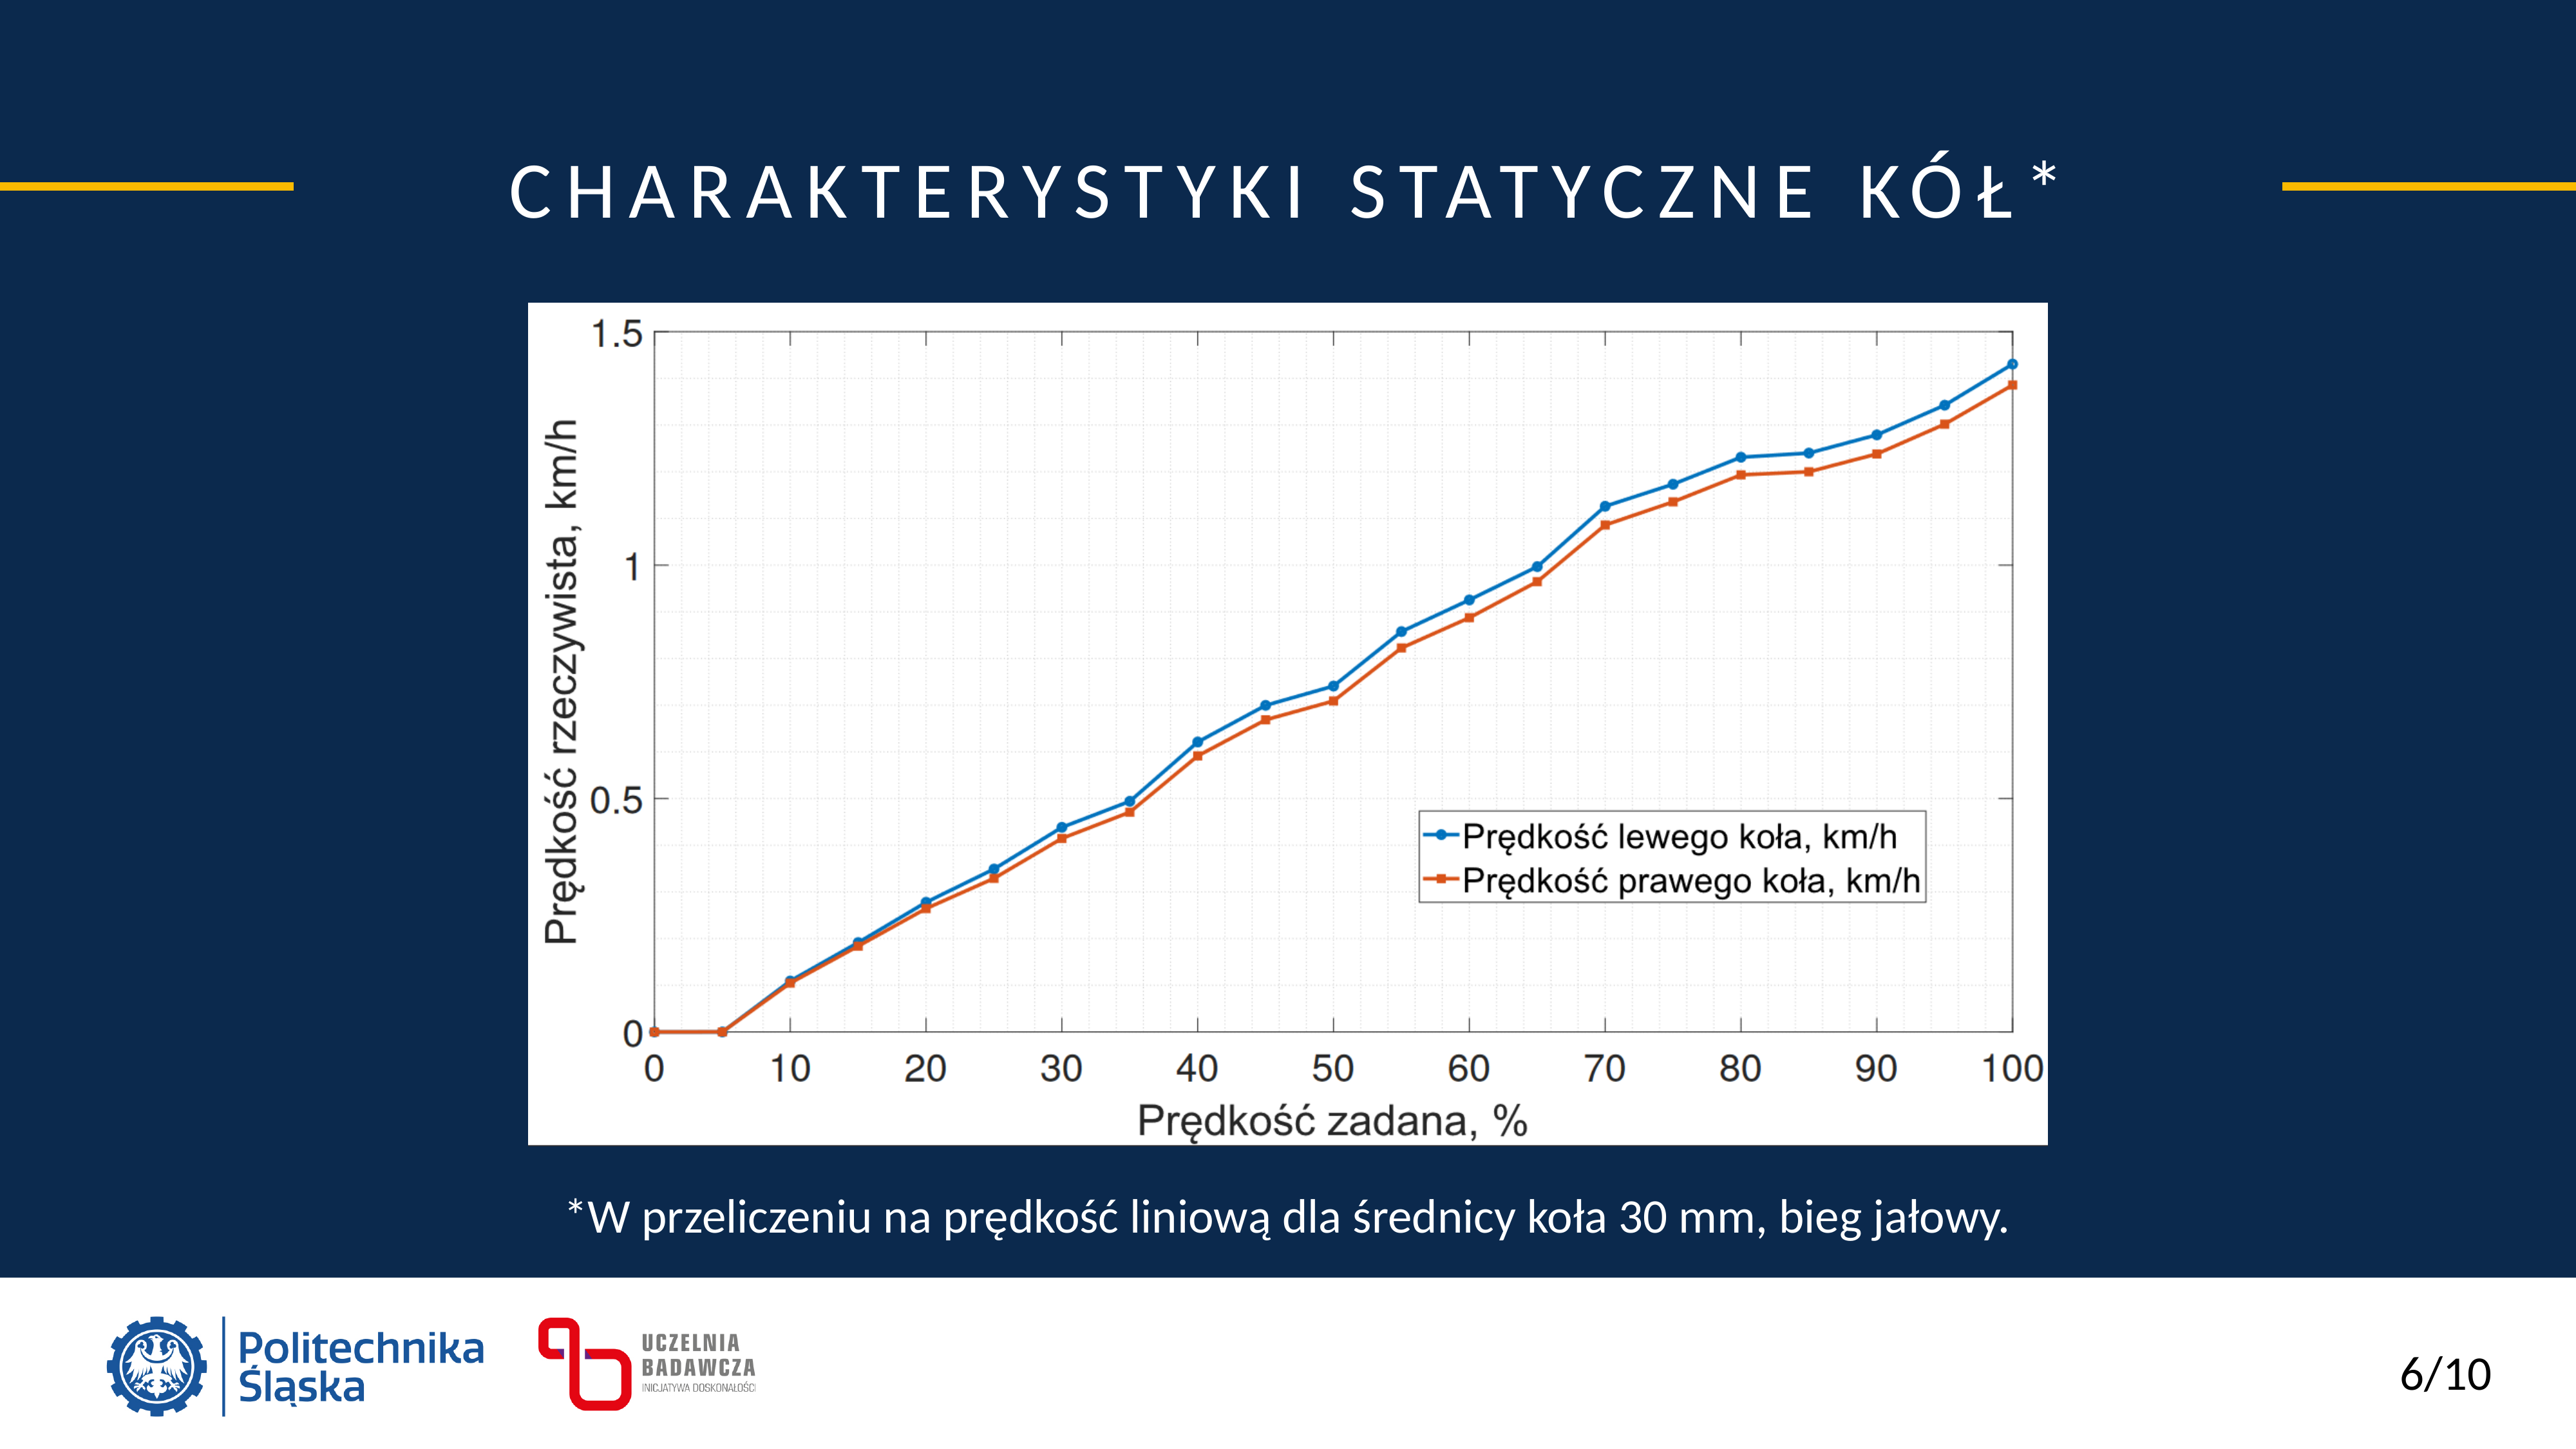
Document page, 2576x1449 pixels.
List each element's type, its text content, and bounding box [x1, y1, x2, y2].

picture [0, 0, 2576, 1449]
text_box 6/10 [2390, 1337, 2502, 1405]
text_box *W przeliczeniu na prędkość liniową dla średnicy koła 30 mm, bieg jałowy. [554, 1179, 2022, 1247]
text_box Charakterystyki statyczne kół* [319, 137, 2257, 234]
